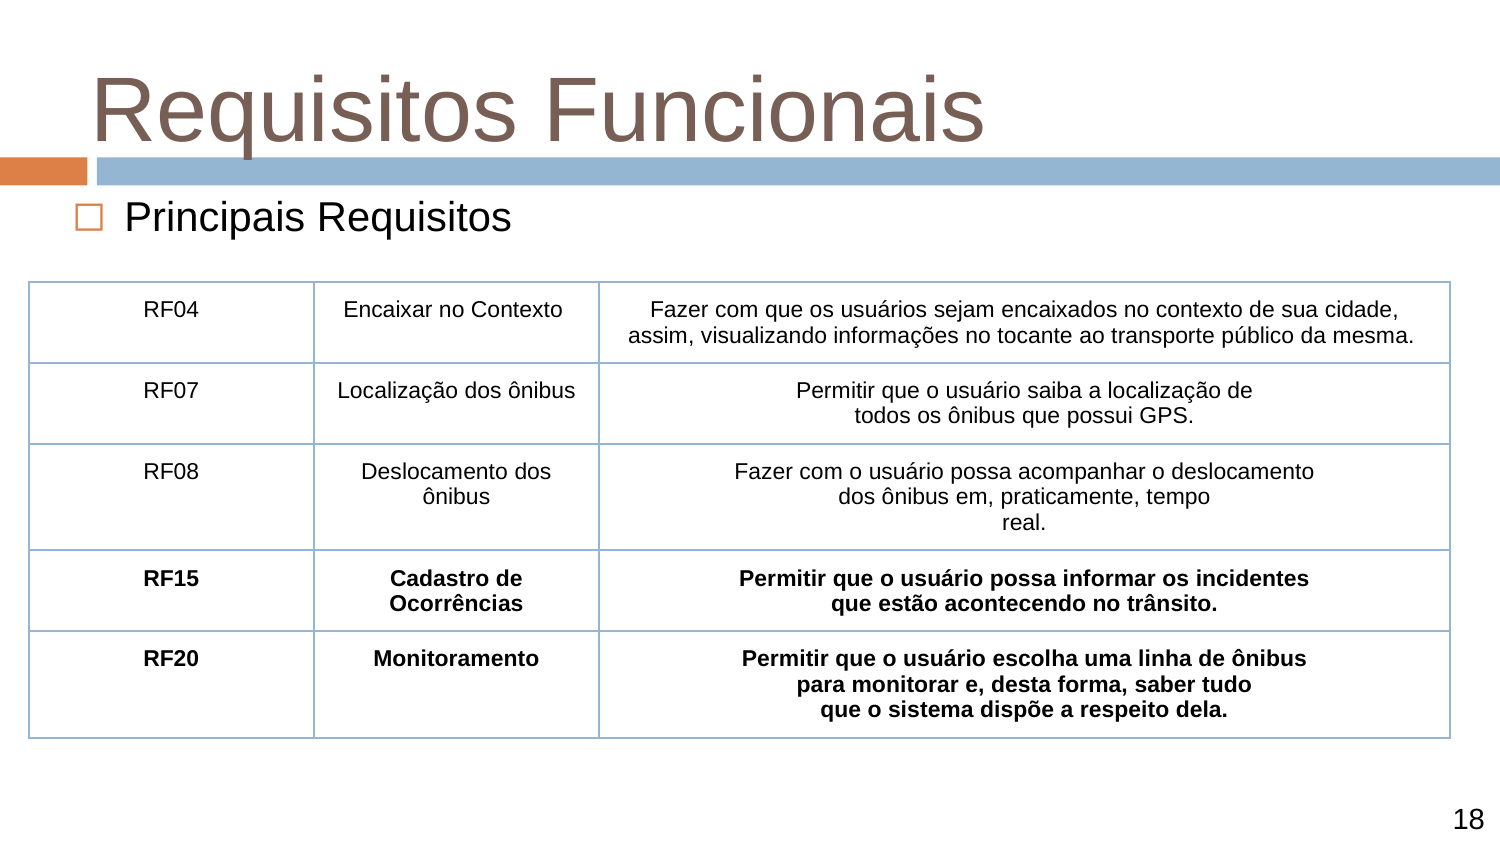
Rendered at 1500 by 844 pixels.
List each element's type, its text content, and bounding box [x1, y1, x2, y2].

table_cell Cadastro de Ocorrências [315, 551, 598, 630]
table_cell Localização dos ônibus [315, 364, 598, 443]
table_cell RF20 [30, 632, 313, 737]
list Principais Requisitos [56, 174, 657, 260]
title Requisitos Funcionais [75, 33, 1425, 175]
table_cell Deslocamento dos ônibus [315, 445, 598, 549]
text_box 18 [1437, 785, 1500, 832]
table_header Encaixar no Contexto [315, 283, 598, 362]
table_cell Monitoramento [315, 632, 598, 737]
table_cell Permitir que o usuário escolha uma linha de ônibus para monitorar e, desta forma, saber tudo que o sistema dispõe a respeito dela. [600, 632, 1449, 737]
table_cell Permitir que o usuário possa informar os incidentes que estão acontecendo no trânsito. [600, 551, 1449, 630]
table_header RF04 [30, 283, 313, 362]
table_header Fazer com que os usuários sejam encaixados no contexto de sua cidade, assim, visualizando informações no tocante ao transporte público da mesma. [600, 283, 1449, 362]
table_cell RF07 [30, 364, 313, 443]
table_cell Fazer com o usuário possa acompanhar o deslocamento dos ônibus em, praticamente, tempo real. [600, 445, 1449, 549]
table_cell Permitir que o usuário saiba a localização de todos os ônibus que possui GPS. [600, 364, 1449, 443]
table_cell RF08 [30, 445, 313, 549]
table_cell RF15 [30, 551, 313, 630]
